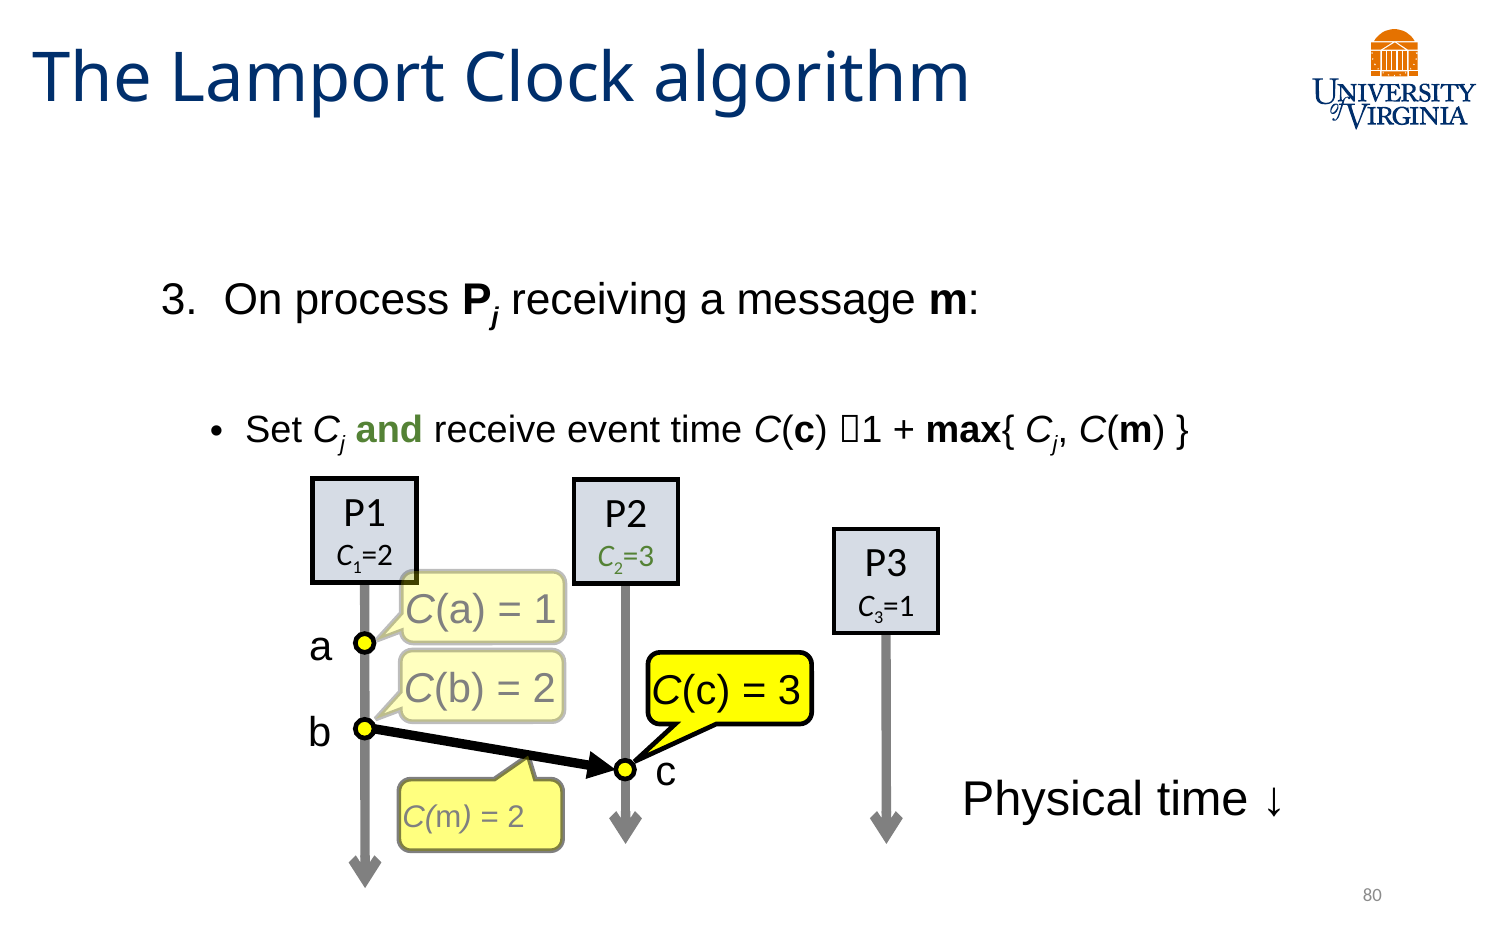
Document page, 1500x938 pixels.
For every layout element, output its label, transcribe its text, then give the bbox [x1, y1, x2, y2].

text_box [354, 633, 364, 653]
text_box P2 C2=3 [573, 479, 678, 584]
text_box C(m) = 2 [398, 802, 564, 852]
text_box P3 C3=1 [834, 529, 939, 633]
text_box a [294, 611, 348, 677]
text_box [354, 718, 364, 739]
text_box [365, 633, 375, 653]
title The Lamport Clock algorithm [17, 14, 1297, 145]
text_box C(c) = 3 [647, 651, 813, 736]
text_box Physical time ↓ [947, 759, 1302, 833]
list On process Pj receiving a message m: Set Cj and receive event time C(c) 1 + max{ Cj, C(m) } [145, 197, 1344, 465]
text_box b [293, 697, 347, 762]
text_box C(a) = 1 [376, 570, 566, 644]
slide_number 80 [1059, 868, 1397, 919]
text_box [365, 718, 374, 739]
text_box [374, 728, 692, 802]
text_box P1 C1=2 [312, 478, 417, 583]
text_box C(b) = 2 [375, 649, 565, 723]
